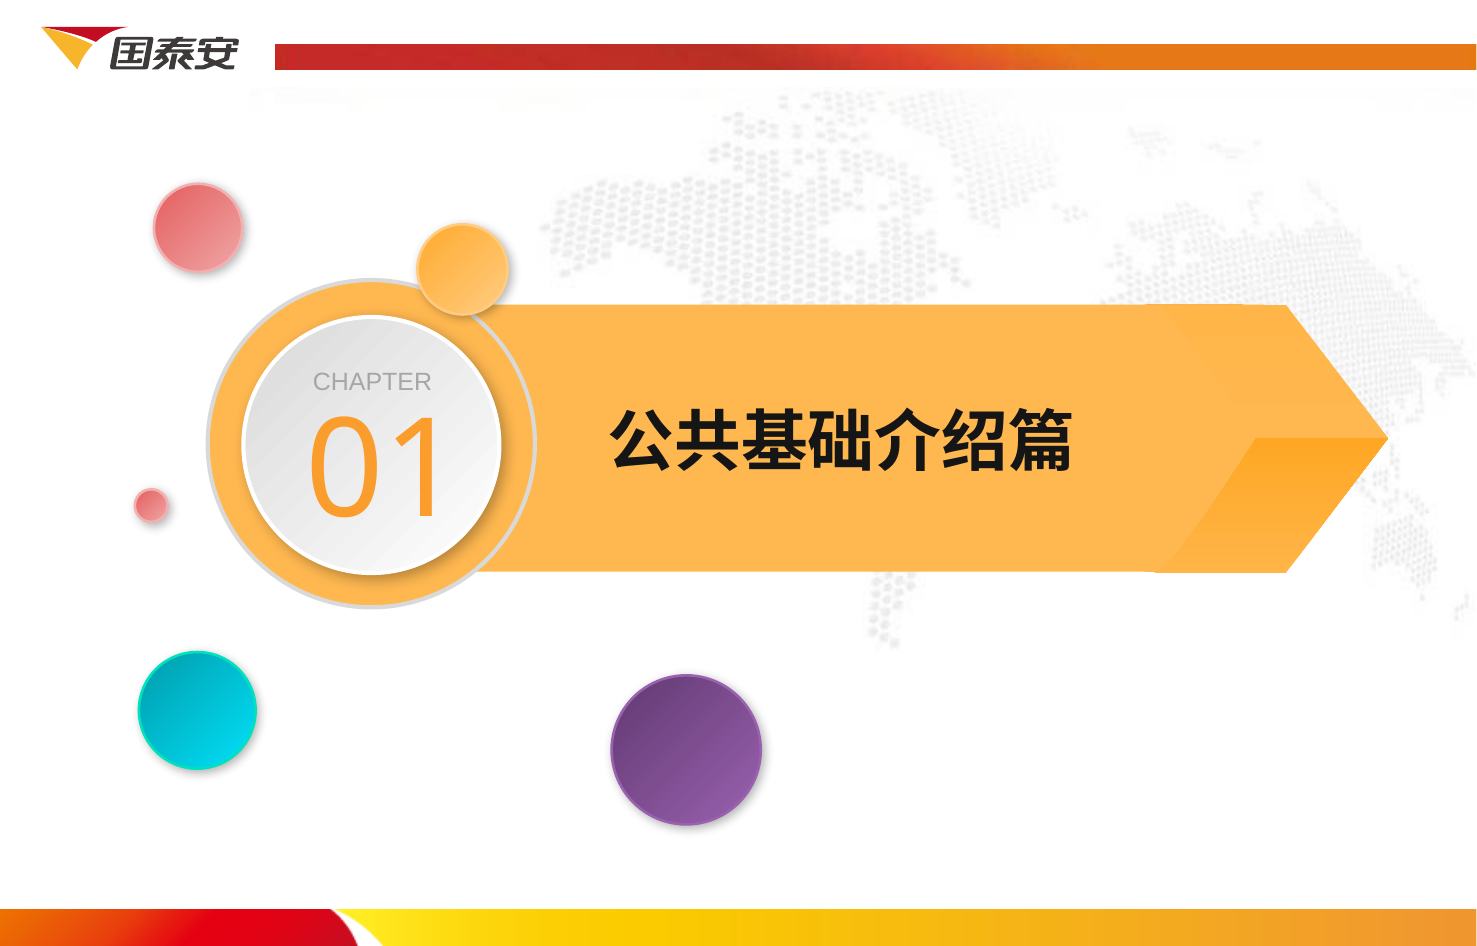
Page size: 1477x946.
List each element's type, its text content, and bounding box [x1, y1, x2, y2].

text_box 公共基础介绍篇 [592, 391, 1148, 487]
picture [275, 44, 1477, 70]
text_box [540, 445, 1148, 574]
text_box [111, 94, 1195, 445]
text_box [132, 487, 170, 525]
picture [0, 87, 1477, 946]
text_box [151, 181, 245, 275]
text_box [136, 649, 258, 771]
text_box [1153, 304, 1389, 574]
text_box [415, 222, 510, 278]
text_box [207, 279, 536, 608]
text_box [609, 673, 763, 827]
